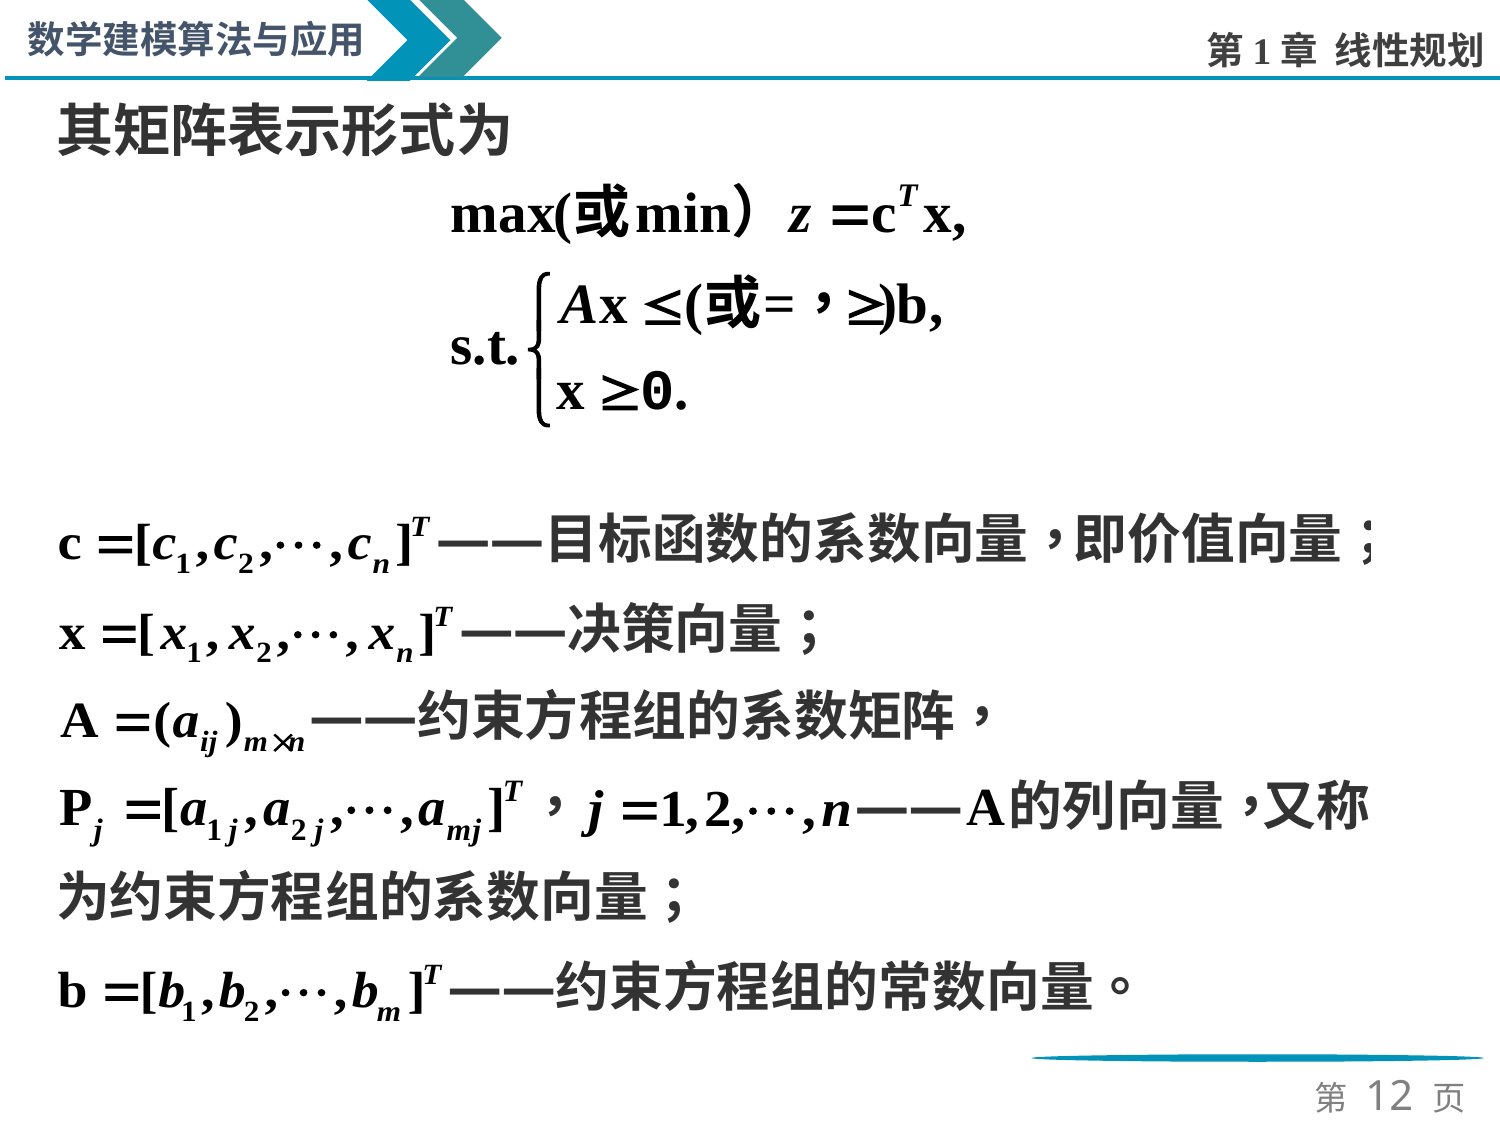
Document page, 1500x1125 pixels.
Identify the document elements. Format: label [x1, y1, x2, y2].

text_box [55, 497, 1372, 1125]
text_box [55, 92, 1367, 497]
